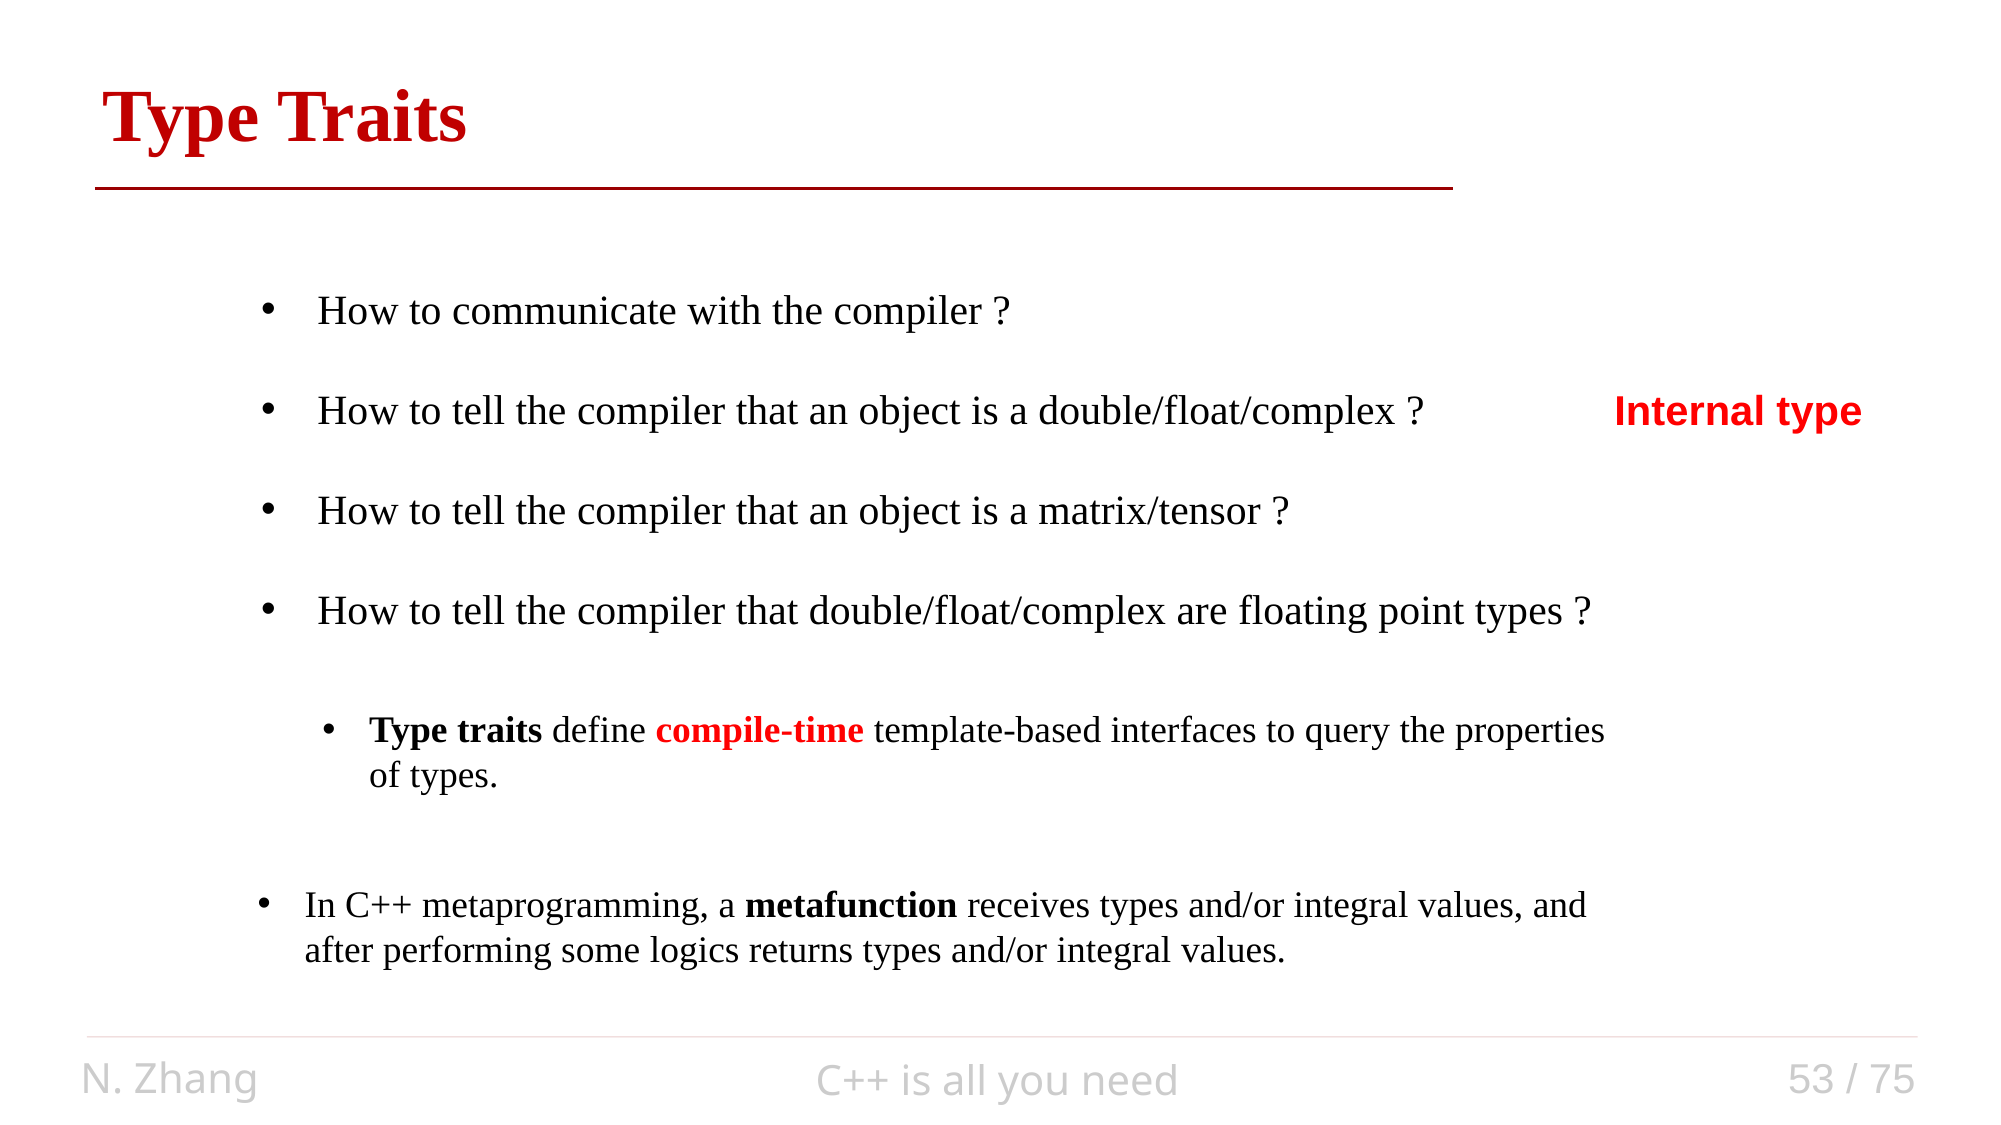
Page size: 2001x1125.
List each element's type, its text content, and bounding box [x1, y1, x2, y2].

text_box C++ is all you need [800, 1046, 1195, 1112]
text_box How to communicate with the compiler ? How to tell the compiler that an object is a double/float/complex ? How to tell the compiler that an object is a matrix/tensor ? How to tell the compiler that double/float/complex are floating point types ? [246, 275, 1629, 641]
text_box 53 / 75 [1773, 1044, 1931, 1110]
text_box N. Zhang [65, 1044, 274, 1110]
text_box Type Traits [88, 58, 1166, 164]
text_box Internal type [1599, 376, 1878, 441]
text_box Type traits define compile-time template-based interfaces to query the properties of types. [307, 698, 1631, 848]
text_box In C++ metaprogramming, a metafunction receives types and/or integral values, and after performing some logics returns types and/or integral values. [242, 872, 1605, 978]
